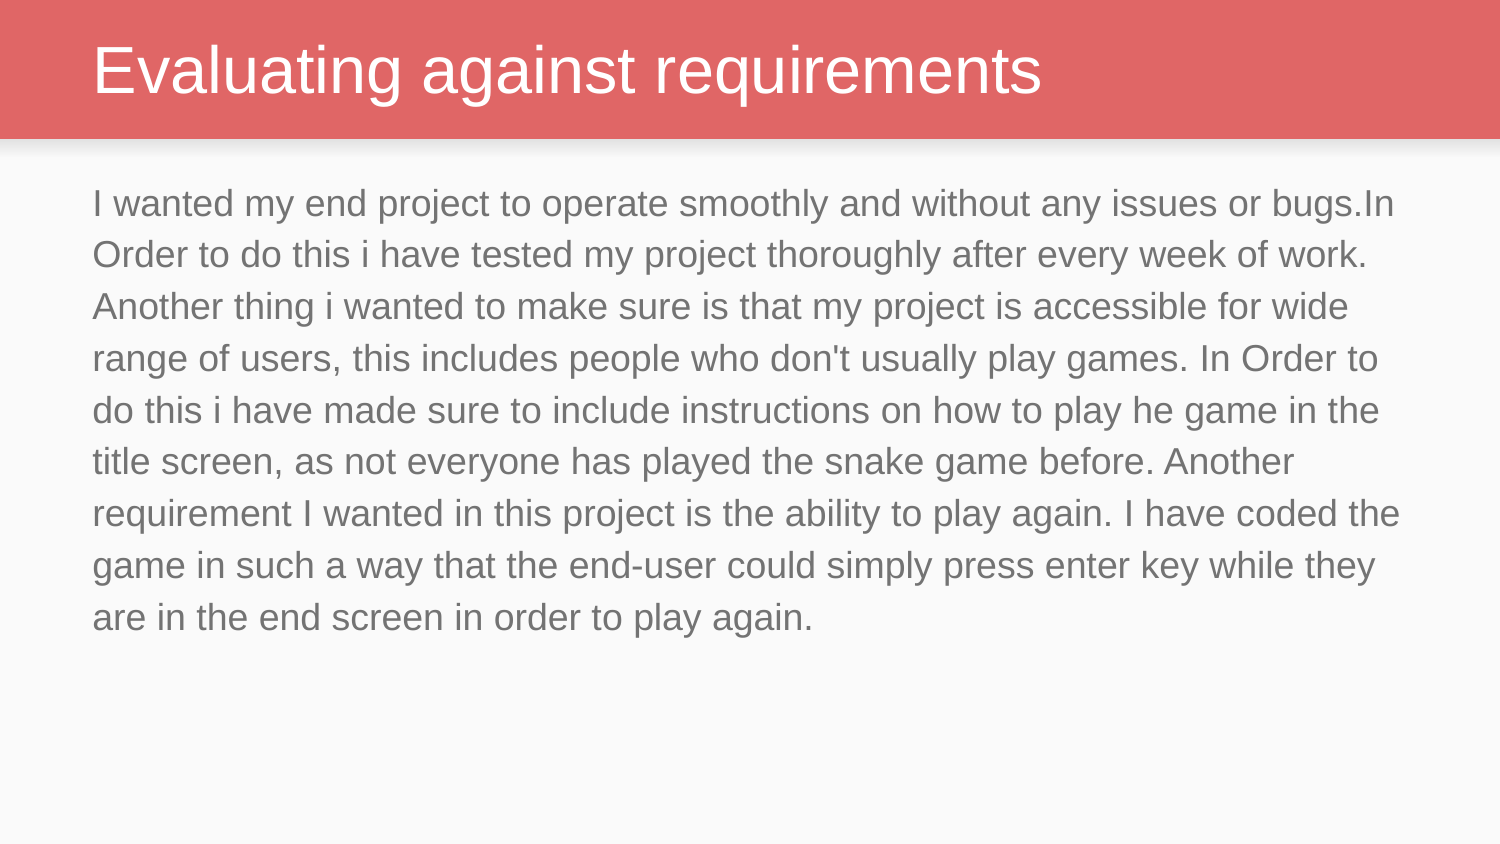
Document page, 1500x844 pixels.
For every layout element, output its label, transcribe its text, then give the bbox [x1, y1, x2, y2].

title Evaluating against requirements [77, 0, 1427, 123]
list I wanted my end project to operate smoothly and without any issues or bugs.In Order to do this i have tested my project thoroughly after every week of work. Another thing i wanted to make sure is that my project is accessible for wide range of users, this includes people who don't usually play games. In Order to do this i have made sure to include instructions on how to play he game in the title screen, as not everyone has played the snake game before. Another requirement I wanted in this project is the ability to play again. I have coded the game in such a way that the end-user could simply press enter key while they are in the end screen in order to play again. [77, 156, 1427, 760]
